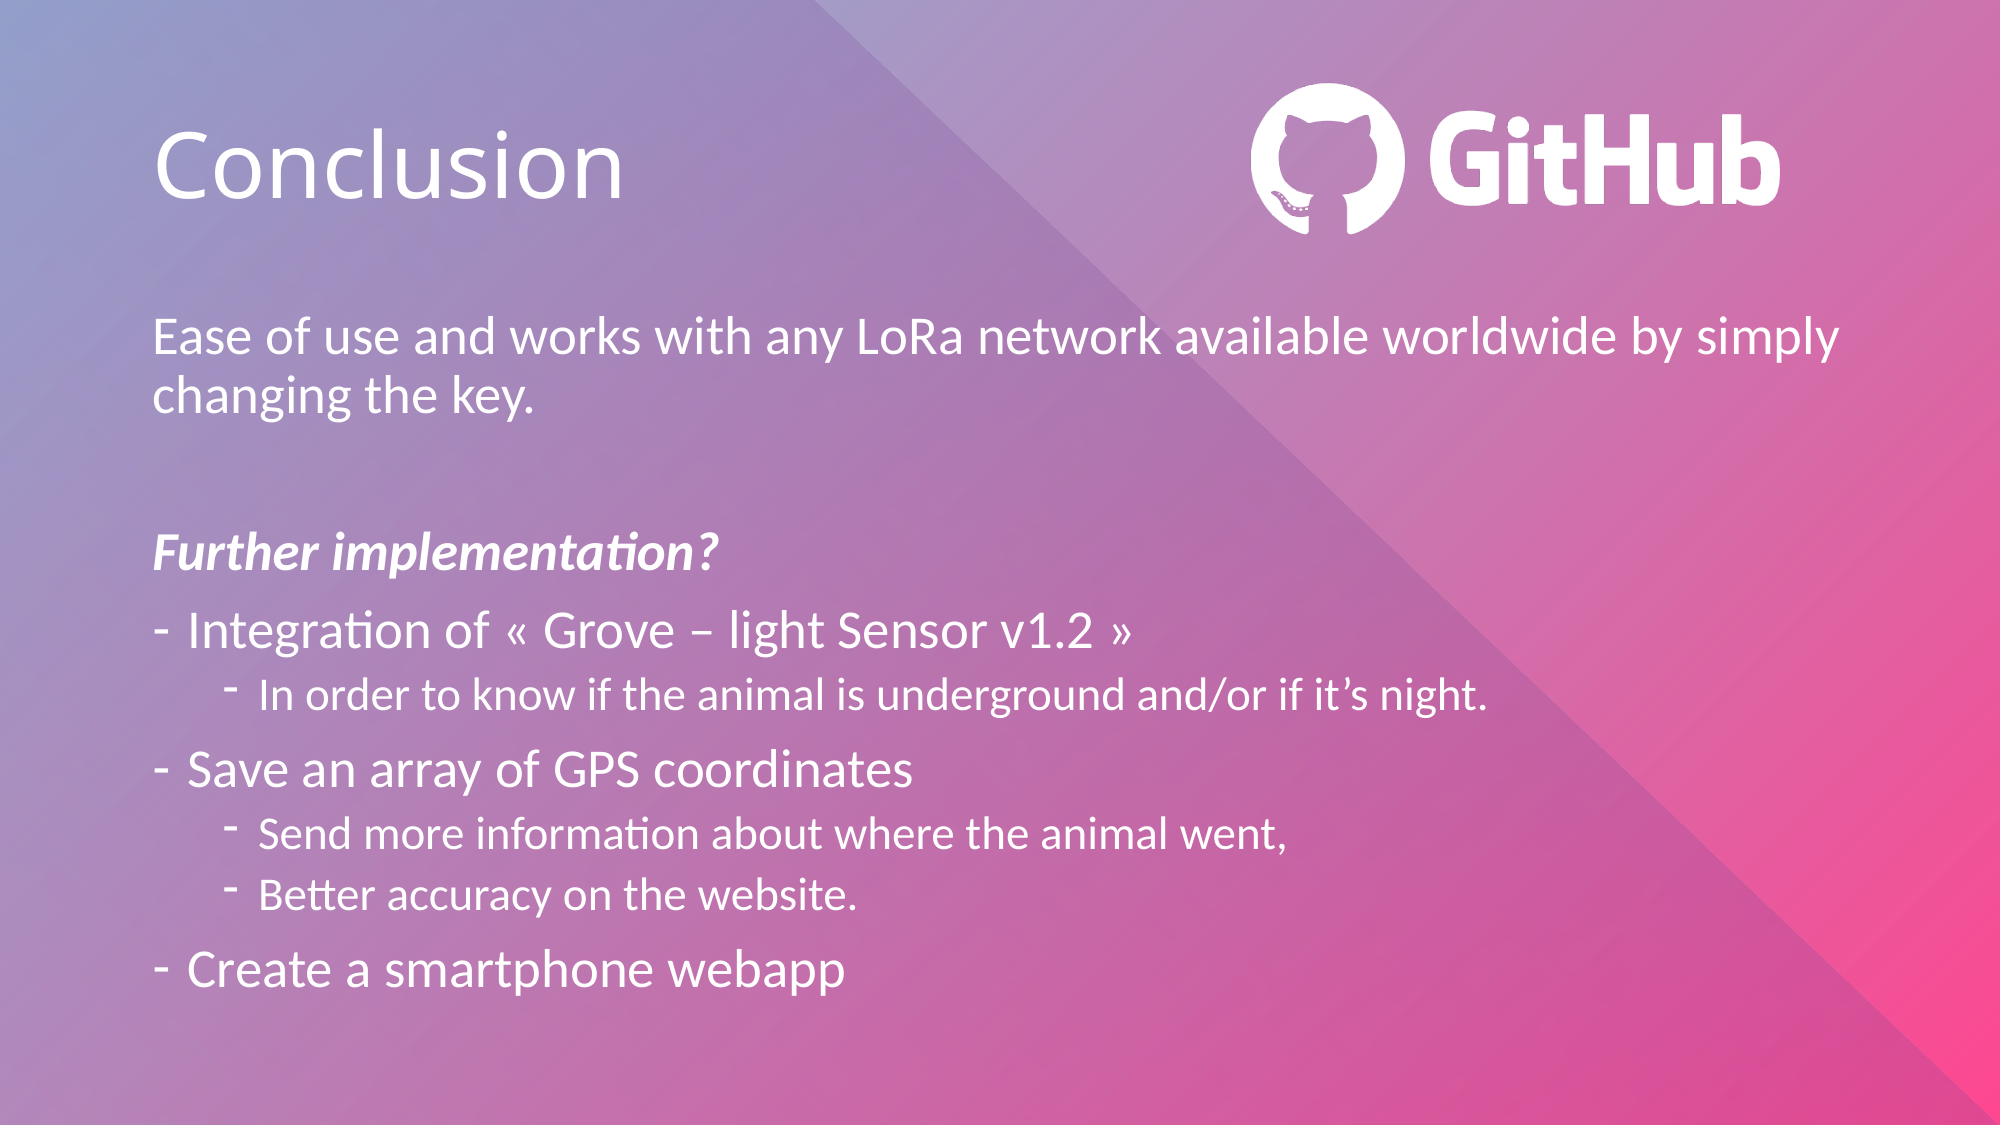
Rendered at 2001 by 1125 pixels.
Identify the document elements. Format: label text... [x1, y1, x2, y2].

list Ease of use and works with any LoRa network available worldwide by simply changing the key. Further implementation? Integration of « Grove – light Sensor v1.2 » In order to know if the animal is underground and/or if it’s night. Save an array of GPS coordinates Send more information about where the animal went, Better accuracy on the website. Create a smartphone webapp [137, 299, 1863, 1014]
text_box [0, 0, 2000, 1125]
text_box [818, 0, 2000, 1122]
picture [1164, 28, 1866, 289]
title Conclusion [137, 59, 1164, 278]
